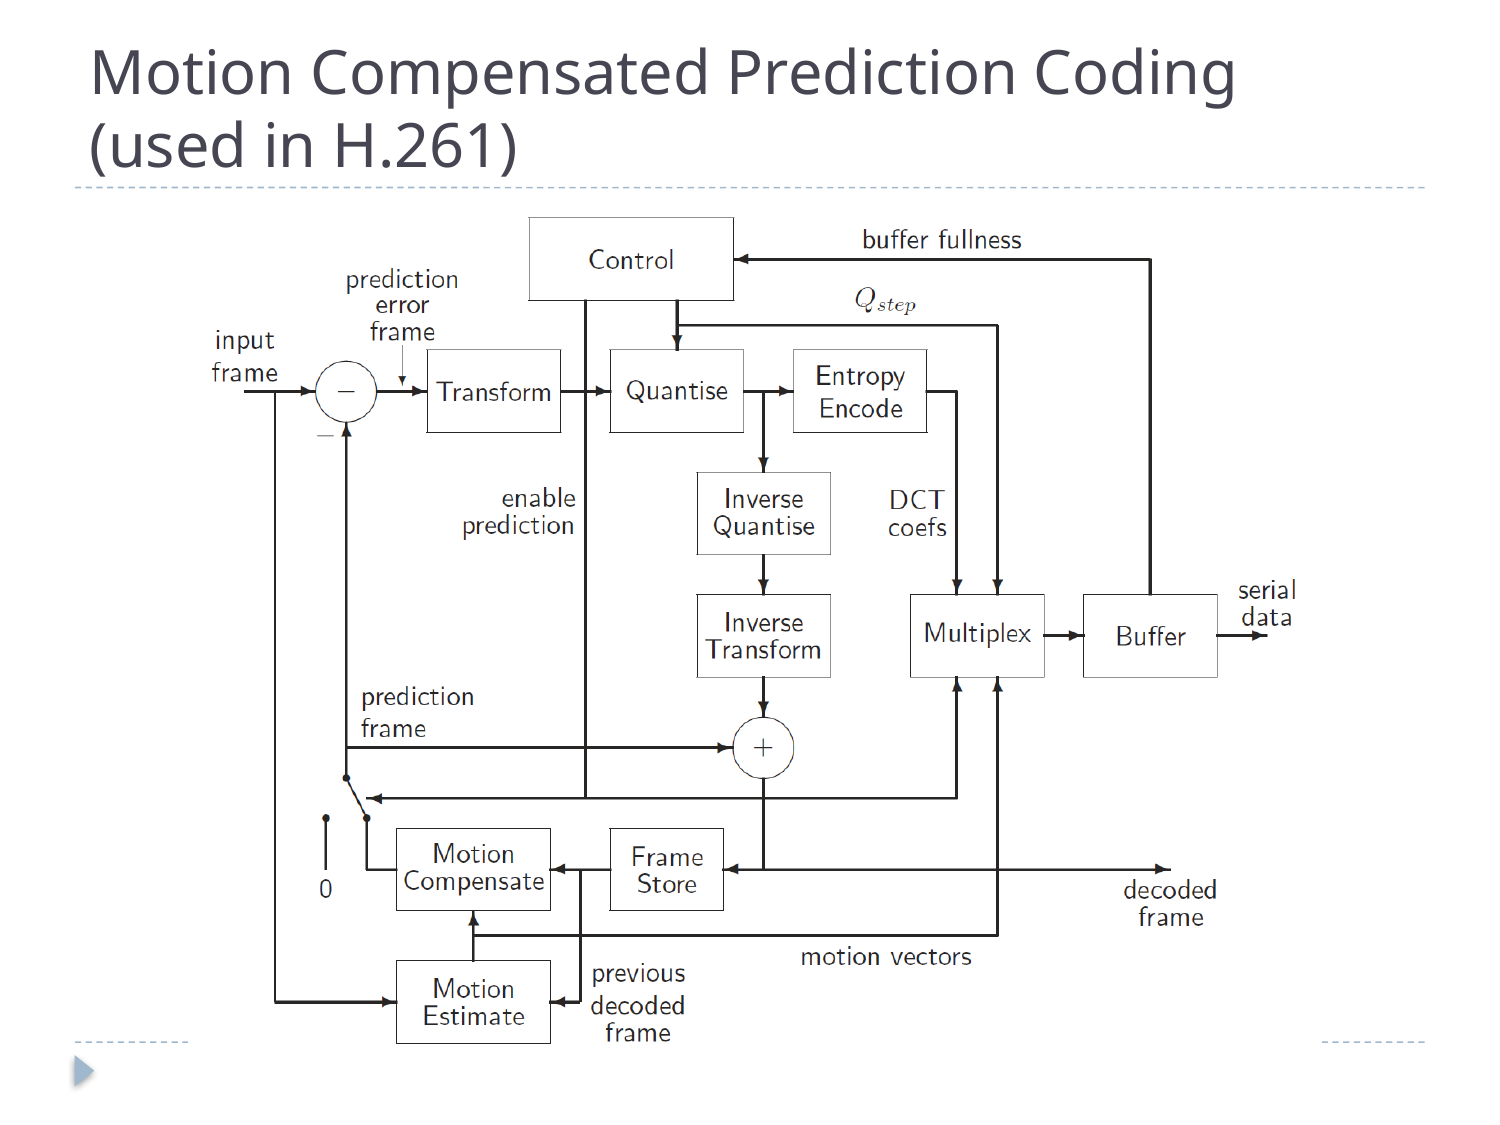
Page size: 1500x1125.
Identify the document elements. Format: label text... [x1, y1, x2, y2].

picture [188, 207, 1322, 1055]
title Motion Compensated Prediction Coding (used in H.261) [75, 24, 1425, 188]
